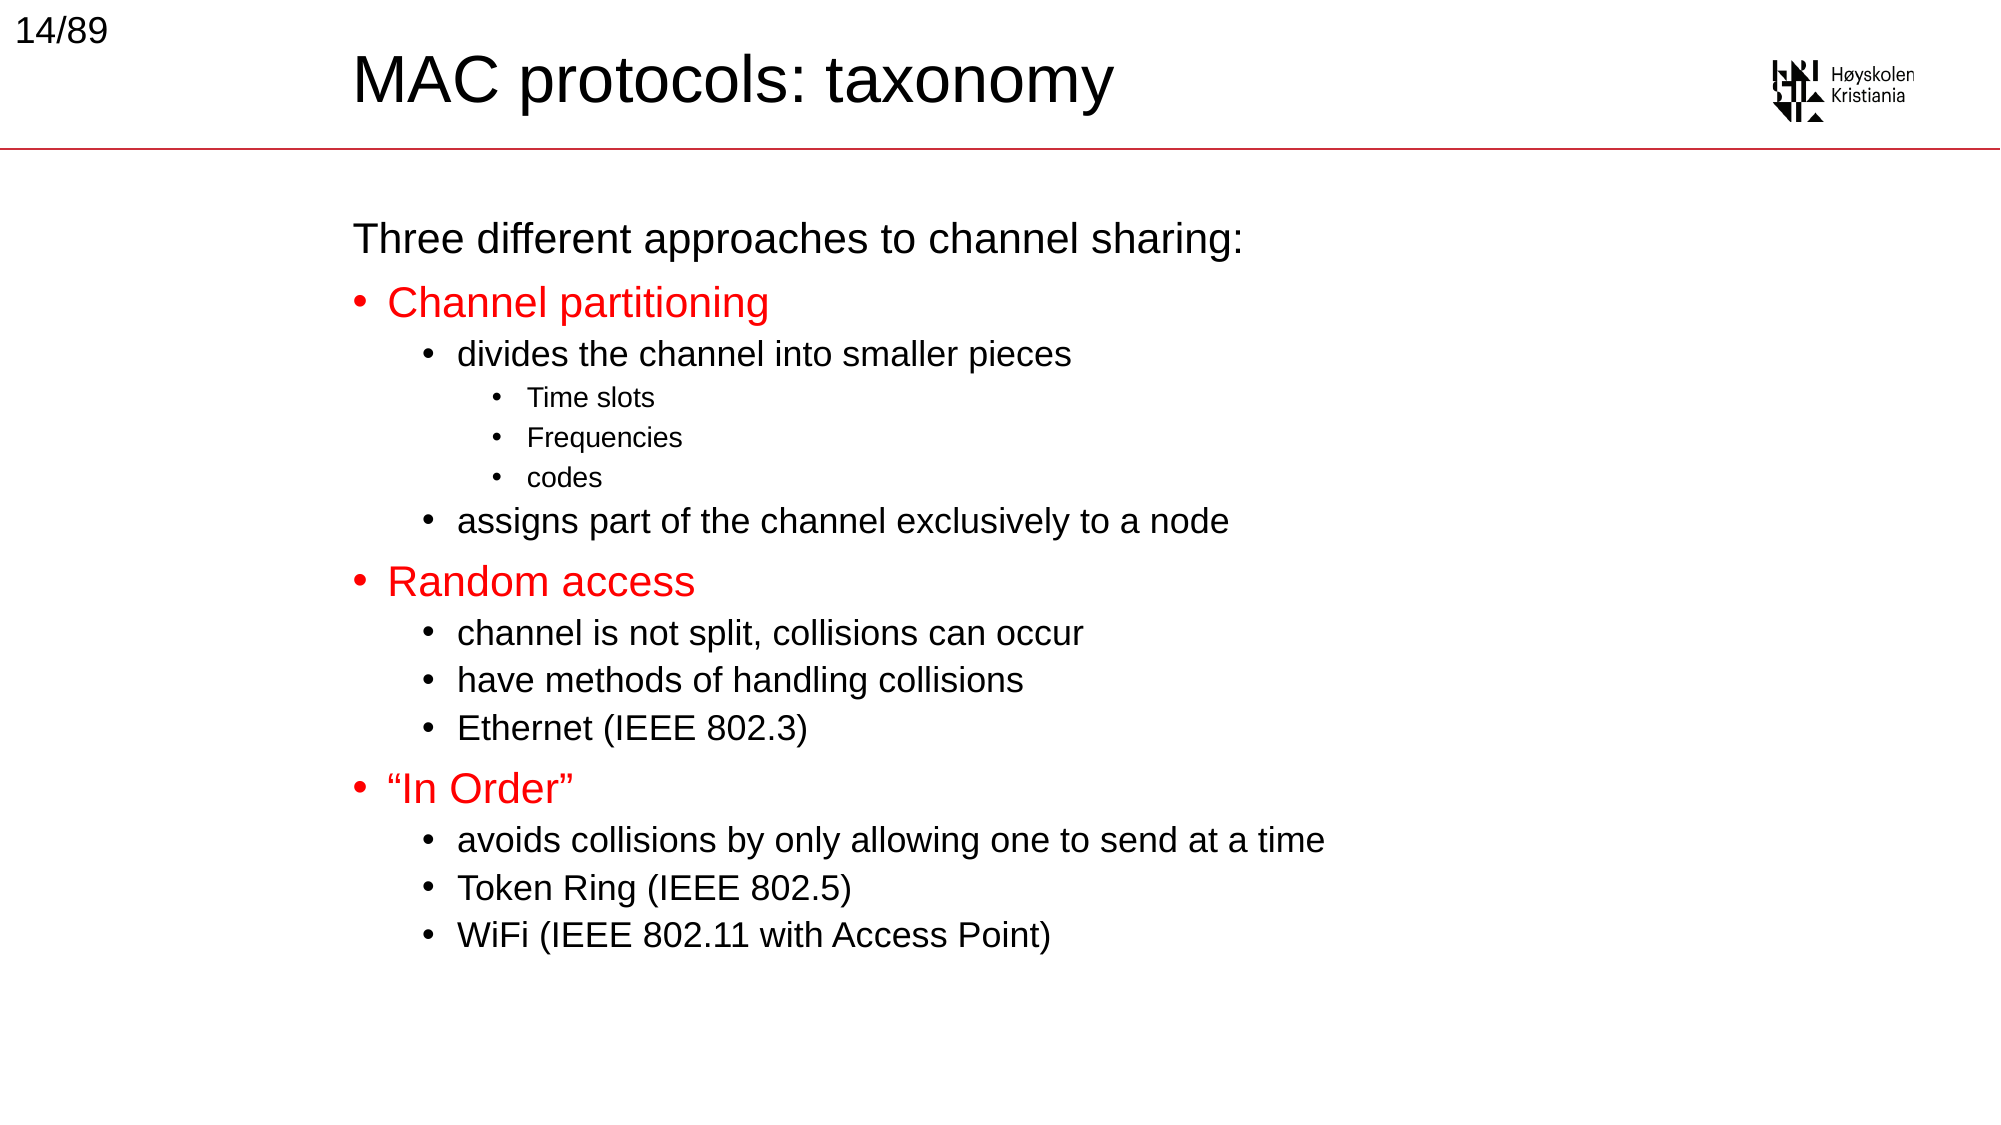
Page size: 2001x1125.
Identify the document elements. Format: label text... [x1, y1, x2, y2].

slide_number 14/89 [0, 0, 208, 74]
title MAC protocols: taxonomy [337, 37, 1667, 149]
list Three different approaches to channel sharing: Channel partitioning divides the channel into smaller pieces Time slots Frequencies codes assigns part of the channel exclusively to a node Random access channel is not split, collisions can occur have methods of handling collisions Ethernet (IEEE 802.3) “In Order” avoids collisions by only allowing one to send at a time Token Ring (IEEE 802.5) WiFi (IEEE 802.11 with Access Point) [337, 208, 1631, 972]
